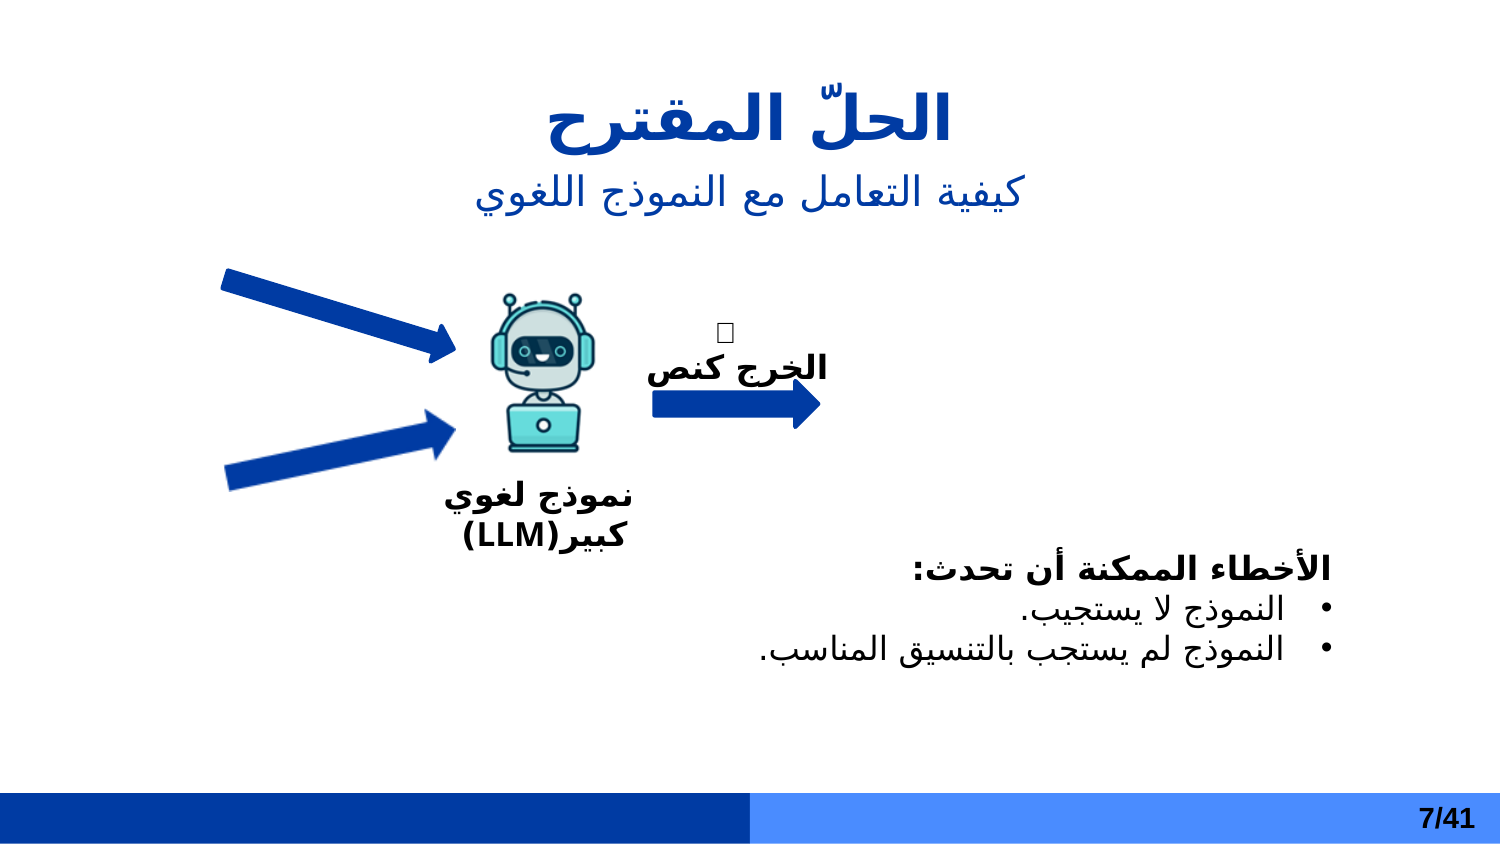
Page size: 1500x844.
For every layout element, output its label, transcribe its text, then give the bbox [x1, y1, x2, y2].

text_box الحلّ المقترح كيفية التعامل مع النموذج اللغوي [117, 62, 1383, 229]
text_box الخرج كنص [631, 339, 855, 394]
text_box [652, 394, 821, 429]
picture [459, 276, 627, 466]
text_box 7/41 [1403, 791, 1500, 842]
text_box الأخطاء الممكنة أن تحدث: النموذج لا يستجيب. النموذج لم يستجب بالتنسيق المناسب. [347, 539, 1348, 675]
text_box ❌ [699, 306, 773, 357]
text_box [220, 268, 453, 364]
text_box نموذج لغوي كبير(LLM) [417, 466, 660, 539]
picture [222, 408, 457, 492]
